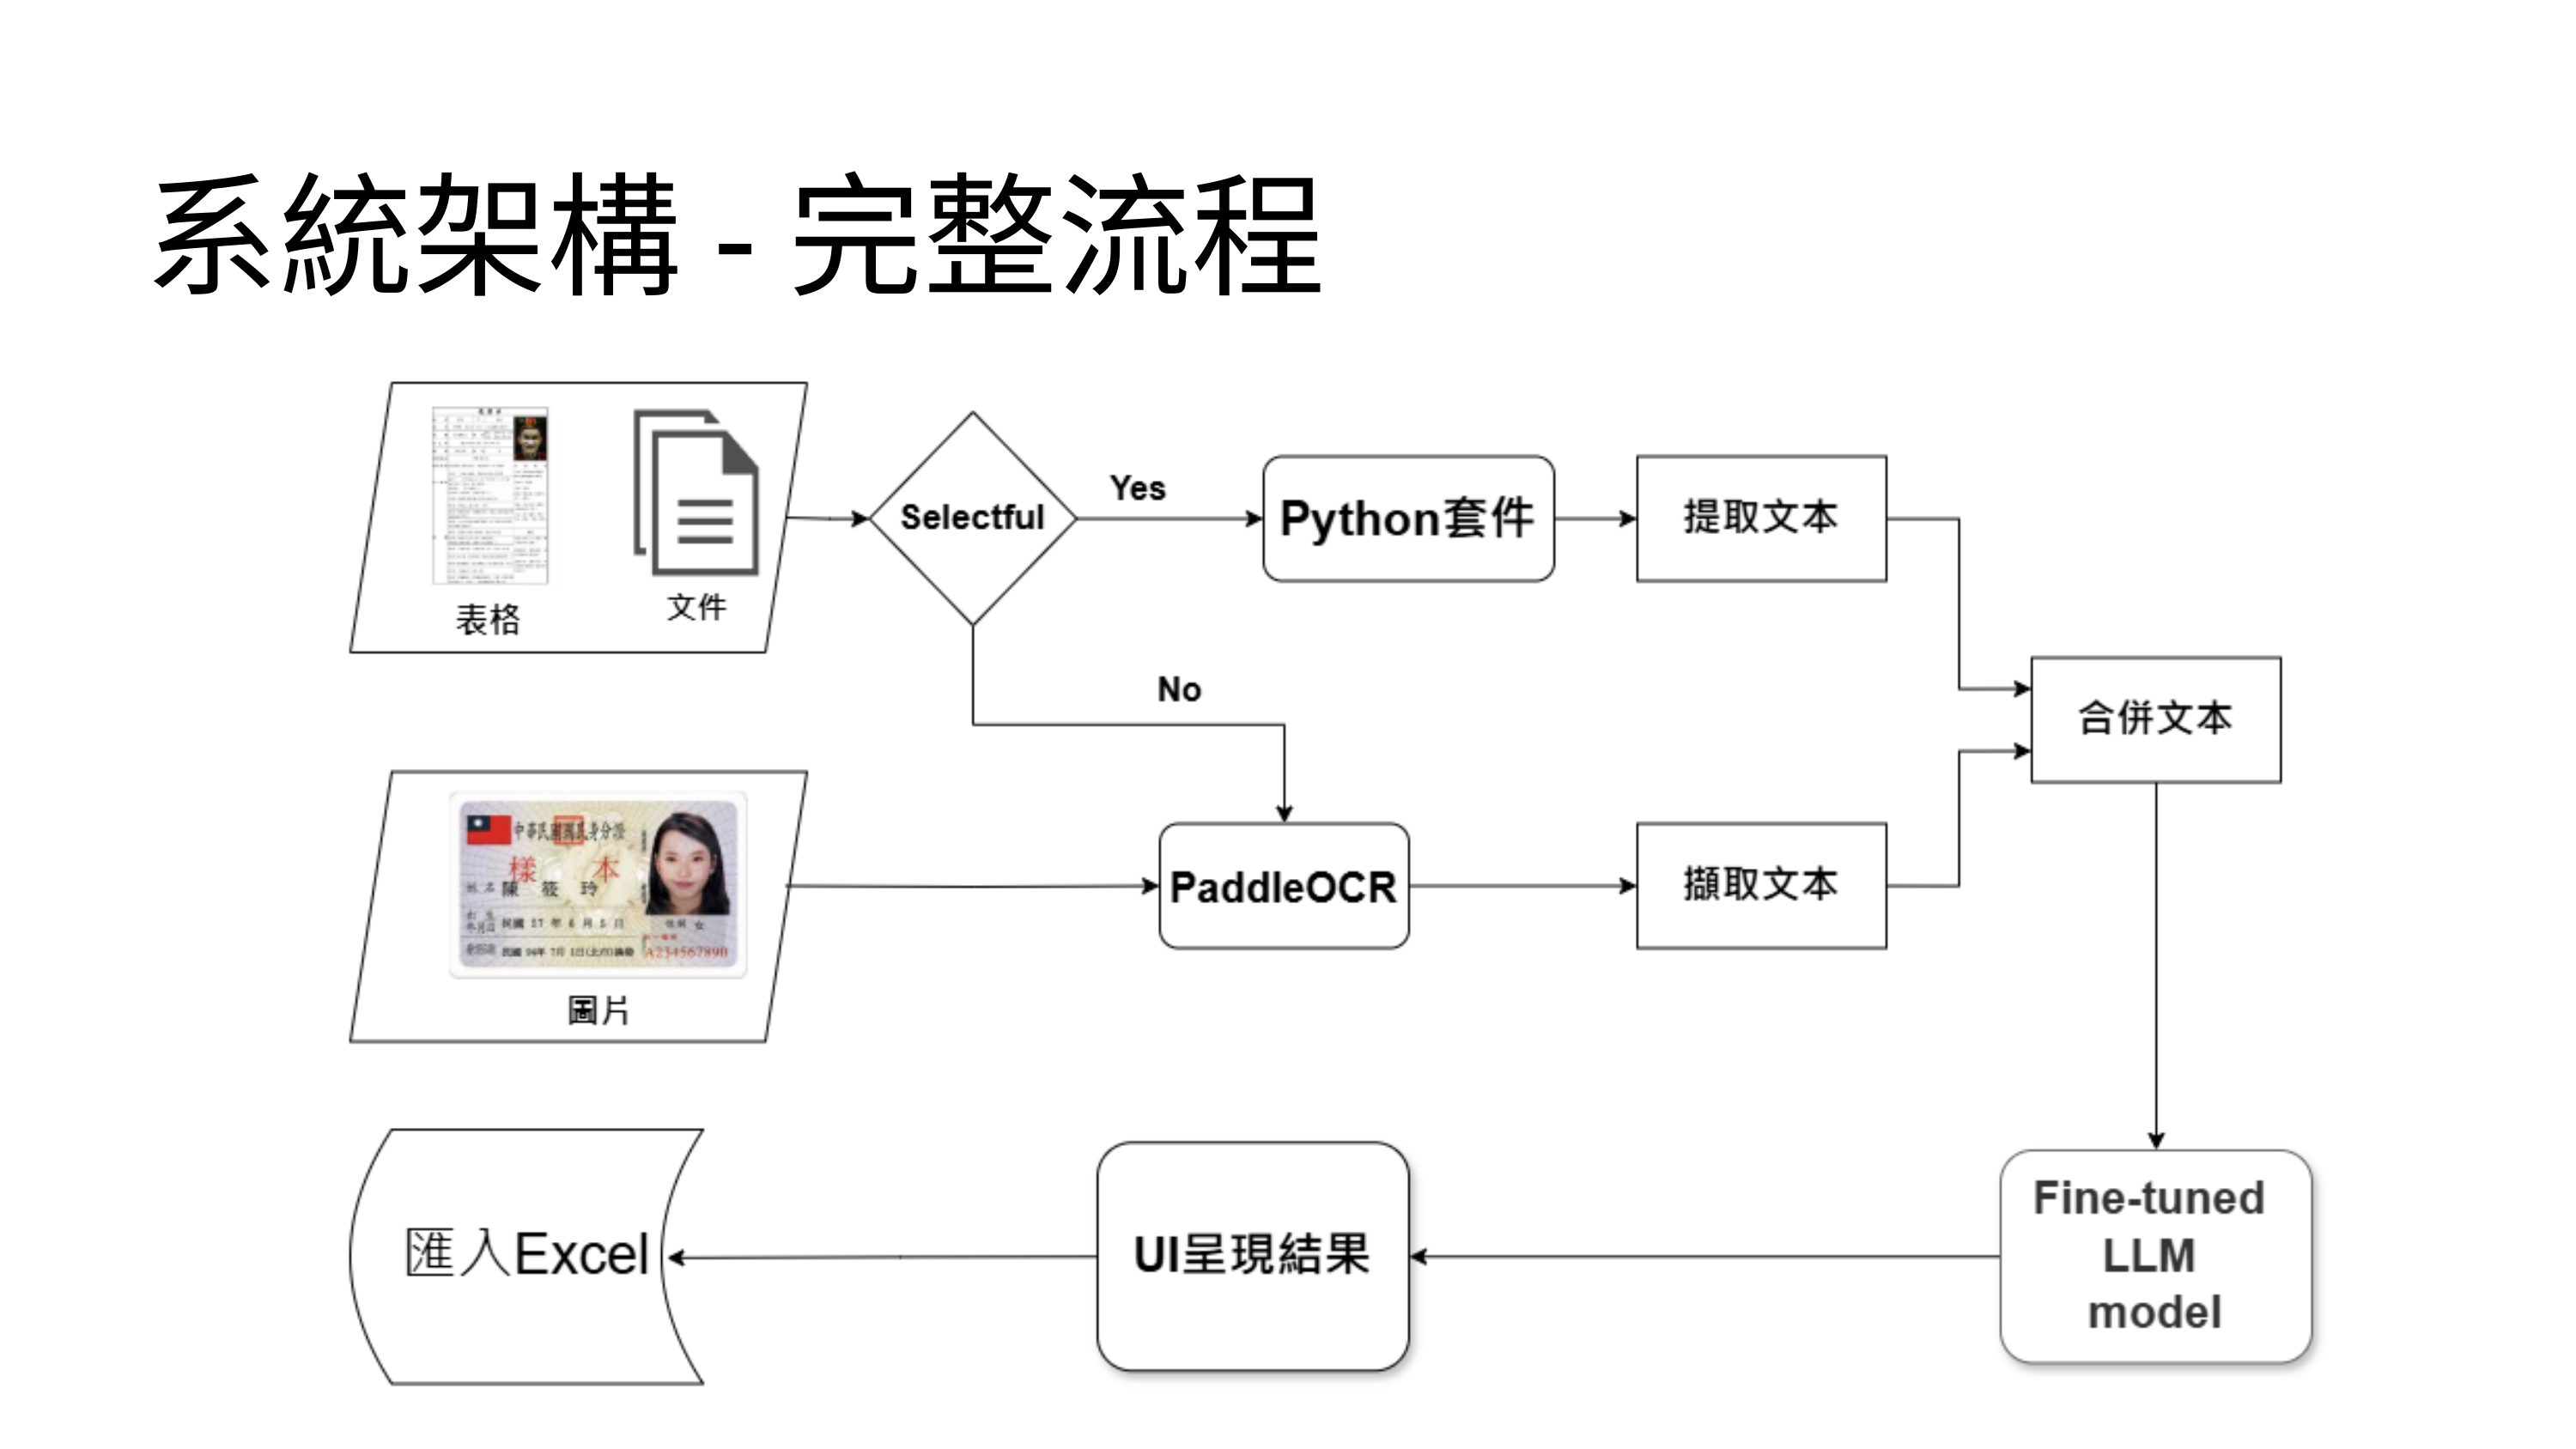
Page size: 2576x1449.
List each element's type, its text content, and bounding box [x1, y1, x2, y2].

text_box 系統架構-完整流程 [144, 124, 1585, 312]
text_box [298, 306, 2366, 1440]
